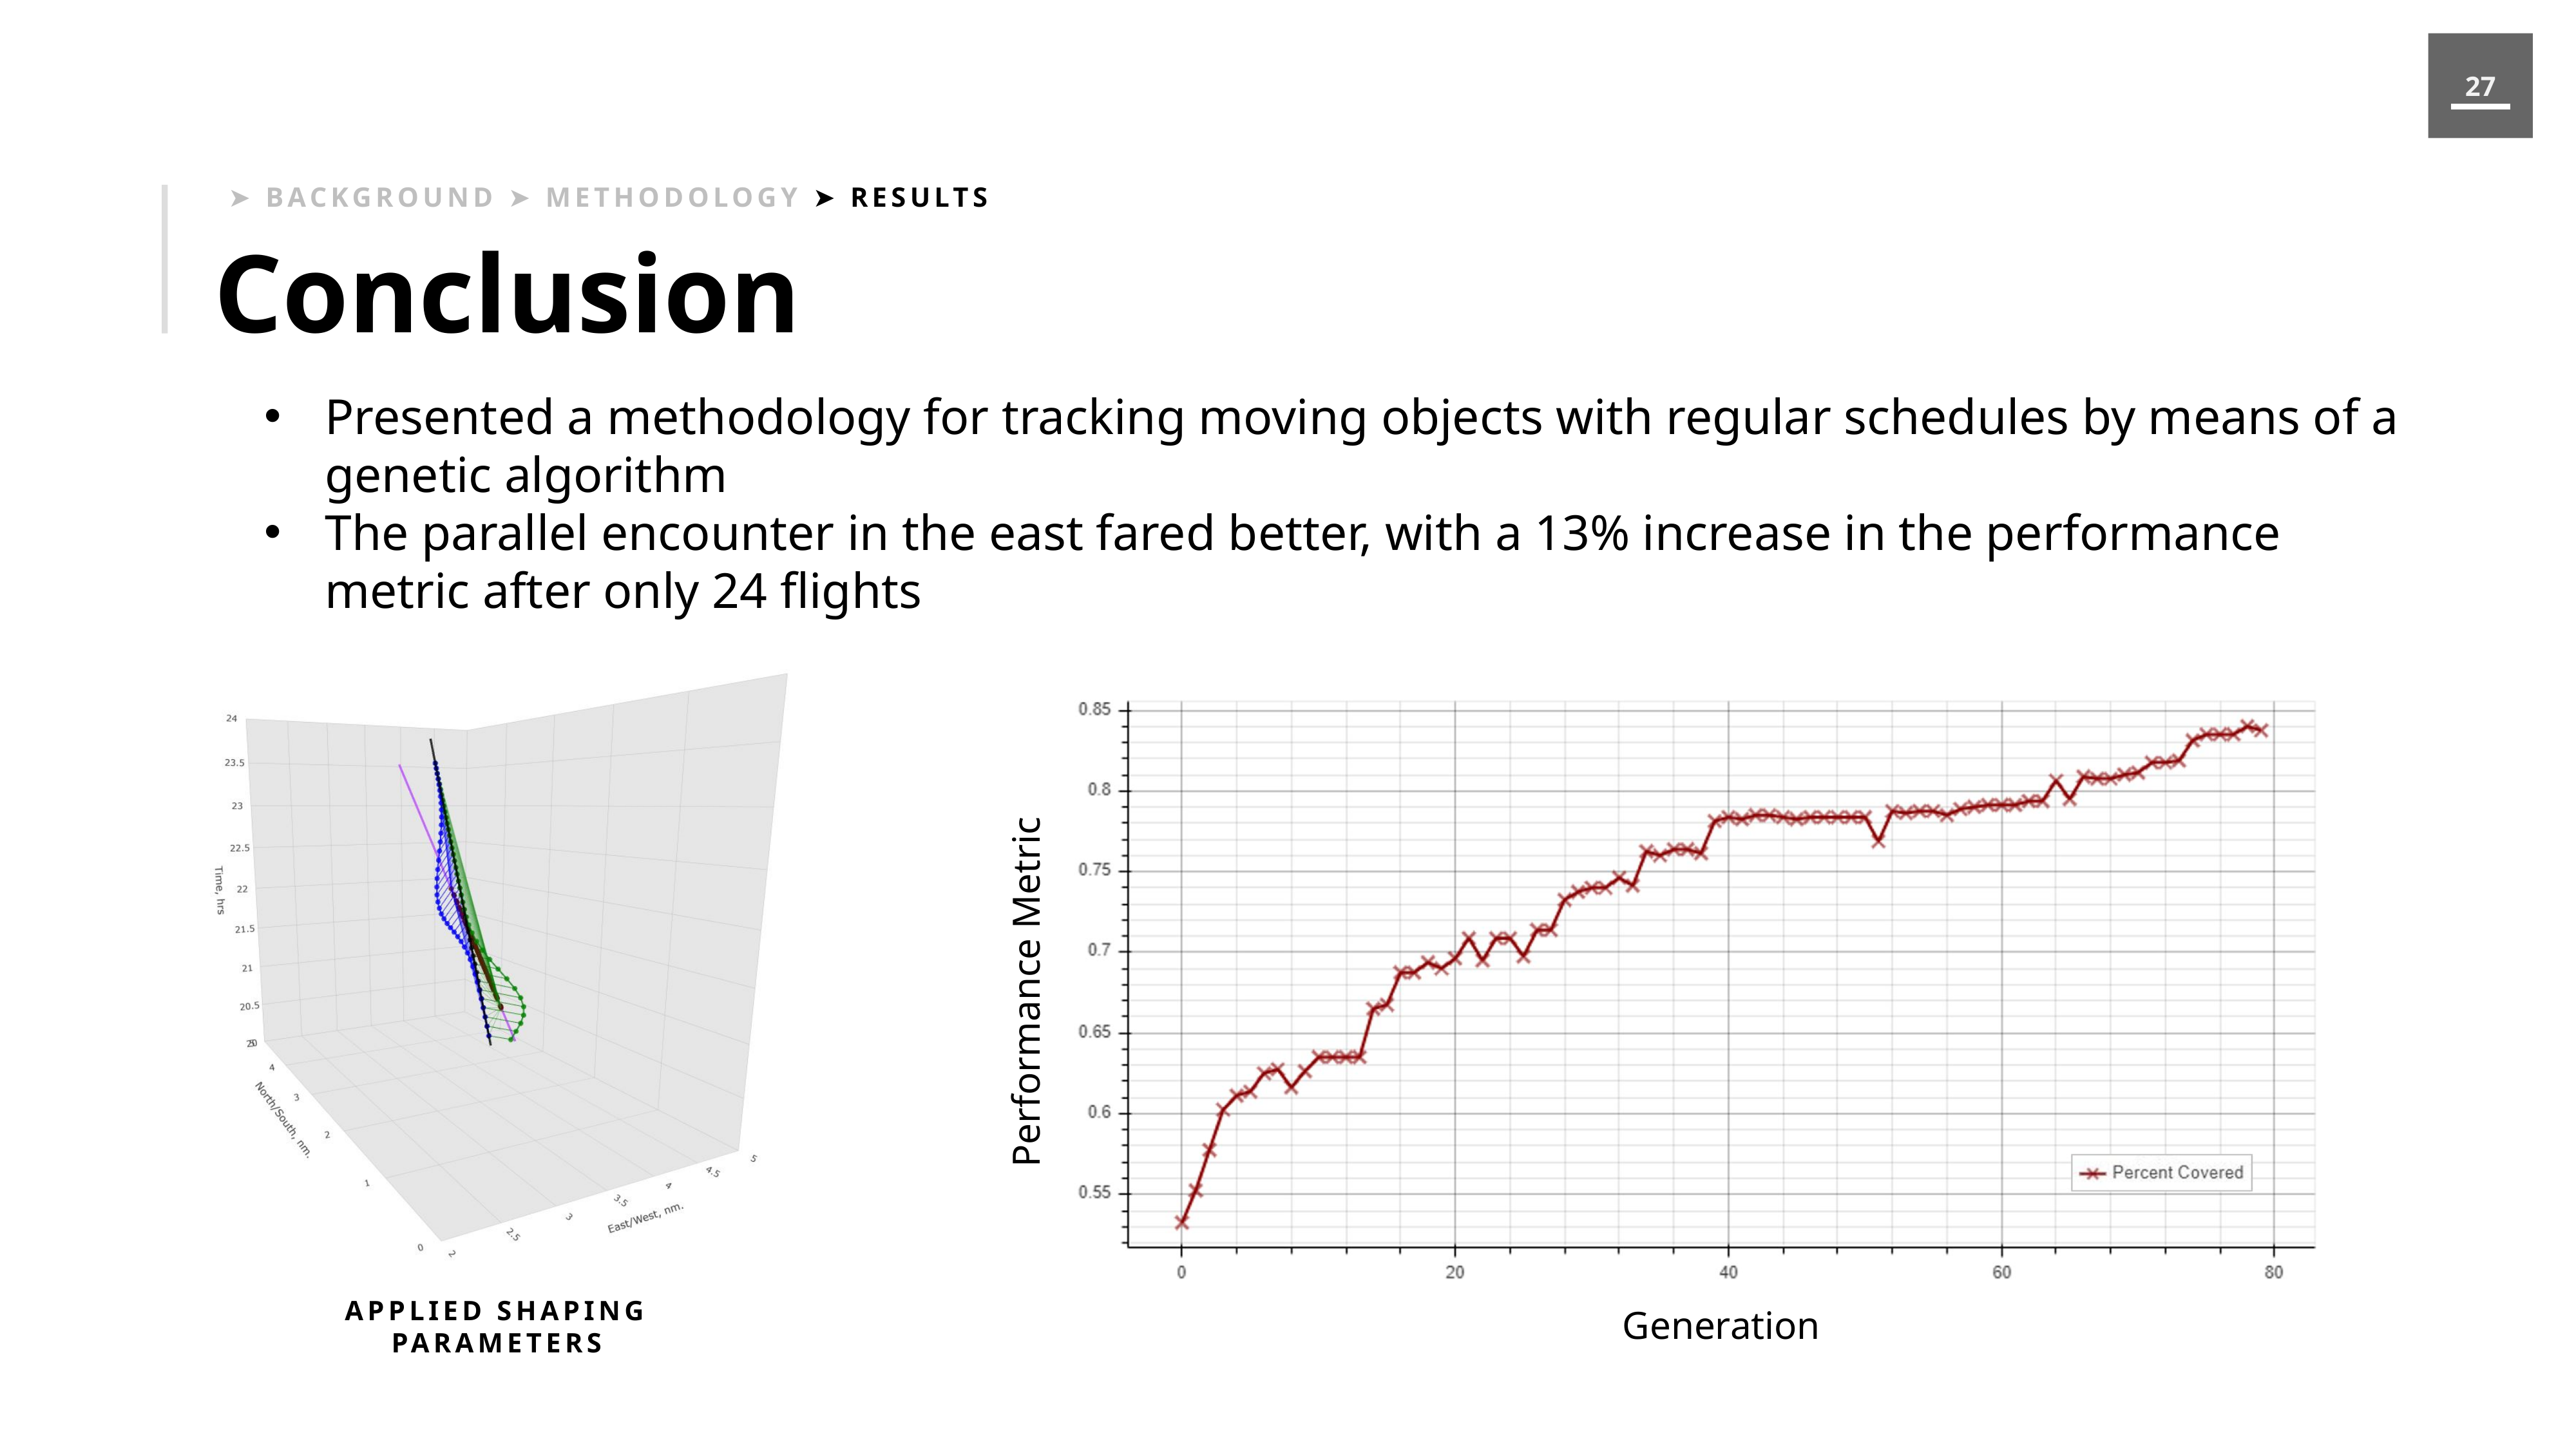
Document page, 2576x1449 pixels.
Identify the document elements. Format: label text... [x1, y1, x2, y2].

text_box ➤ BACKGROUND ➤ METHODOLOGY ➤ RESULTS [218, 175, 1303, 217]
picture [198, 658, 801, 1274]
text_box Generation [1589, 1296, 1854, 1352]
picture [1064, 683, 2327, 1291]
text_box Presented a methodology for tracking moving objects with regular schedules by means of a genetic algorithm The parallel encounter in the east fared better, with a 13% increase in the performance metric after only 24 ﬂights [254, 381, 2428, 623]
text_box Conclusion [204, 220, 811, 359]
text_box [161, 184, 168, 334]
text_box APPLIED SHAPING PARAMETERS [300, 1289, 693, 1363]
